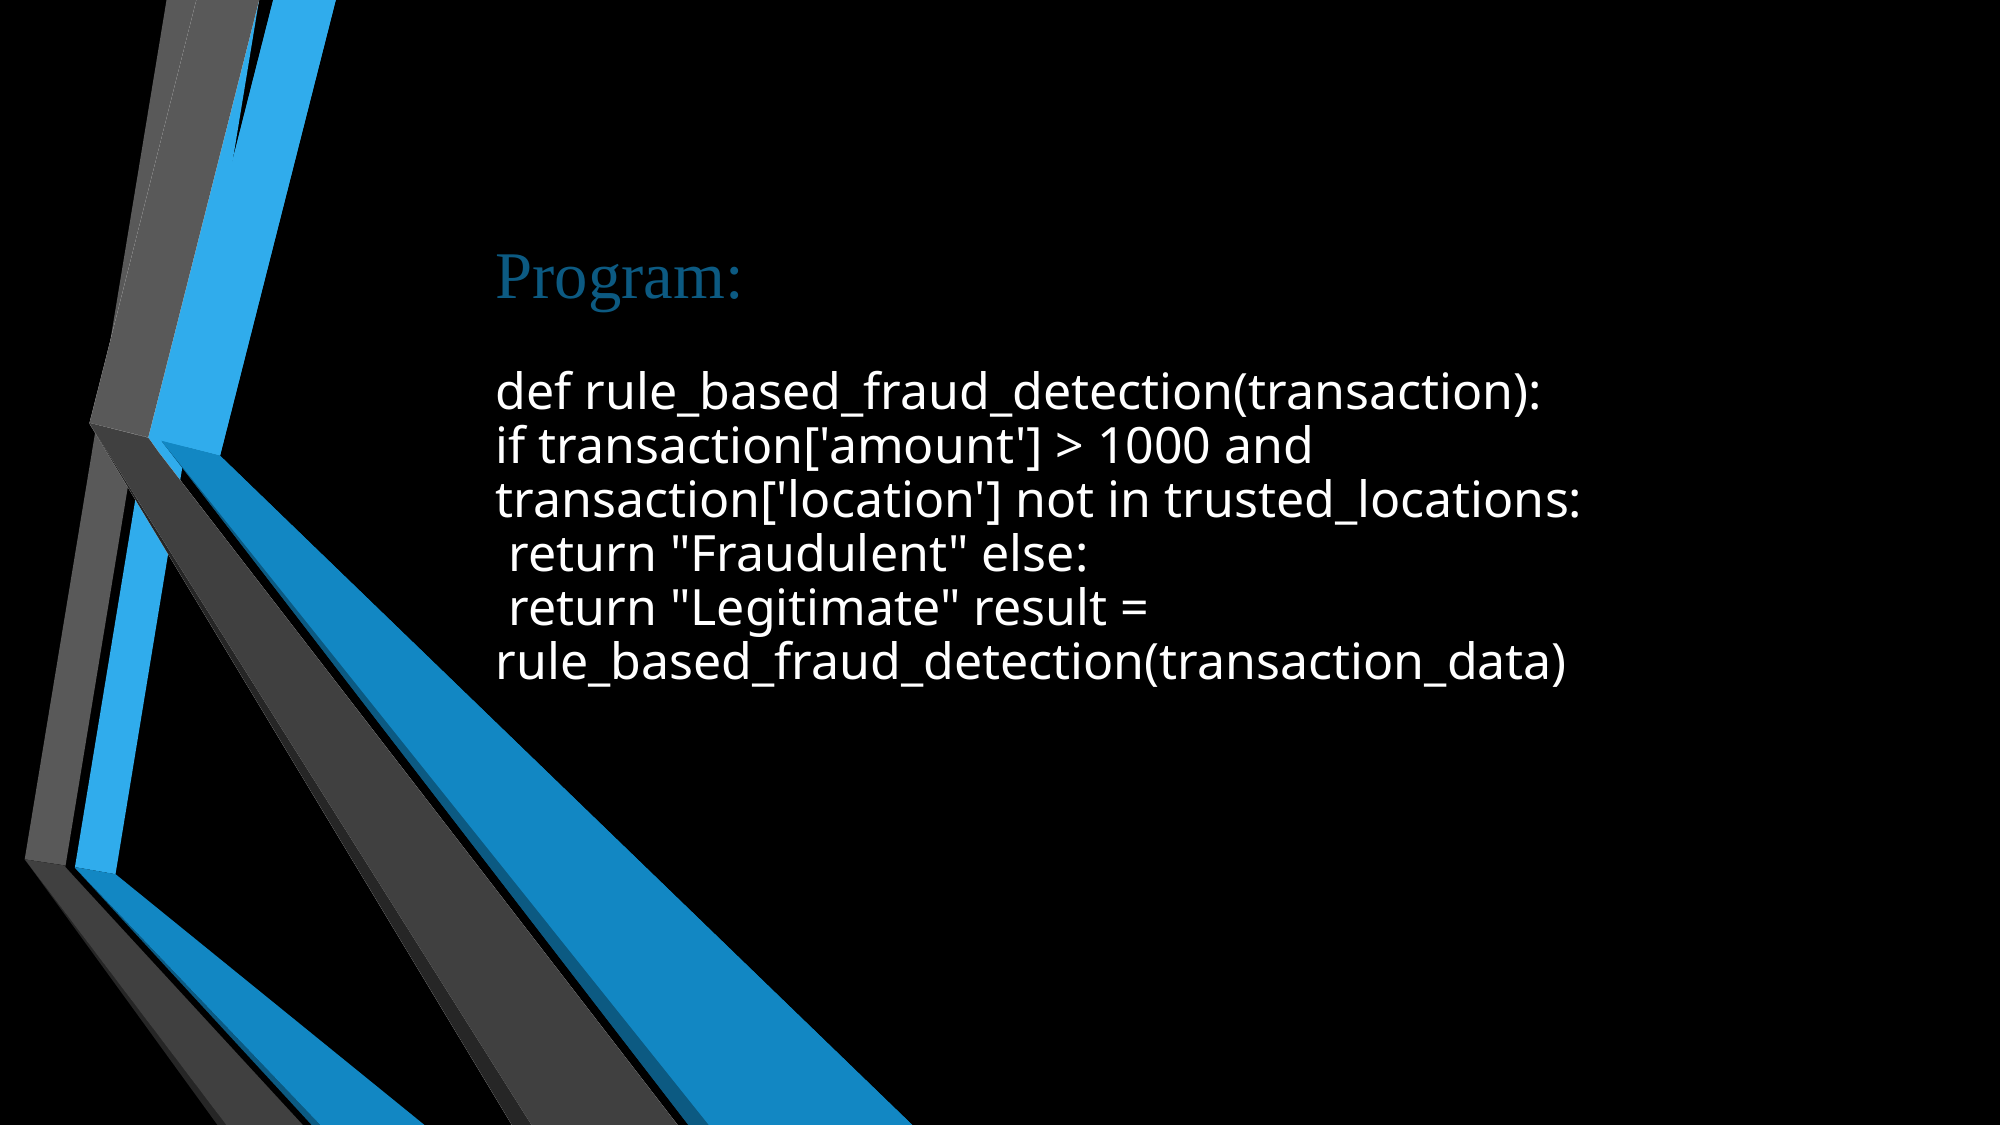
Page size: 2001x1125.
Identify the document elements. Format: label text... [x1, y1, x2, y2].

title Program: def rule_based_fraud_detection(transaction): if transaction['amount'] > 1000 and transaction['location'] not in trusted_locations: return "Fraudulent" else: return "Legitimate" result = rule_based_fraud_detection(transaction_data) [913, 165, 1701, 698]
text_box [89, 0, 913, 1125]
